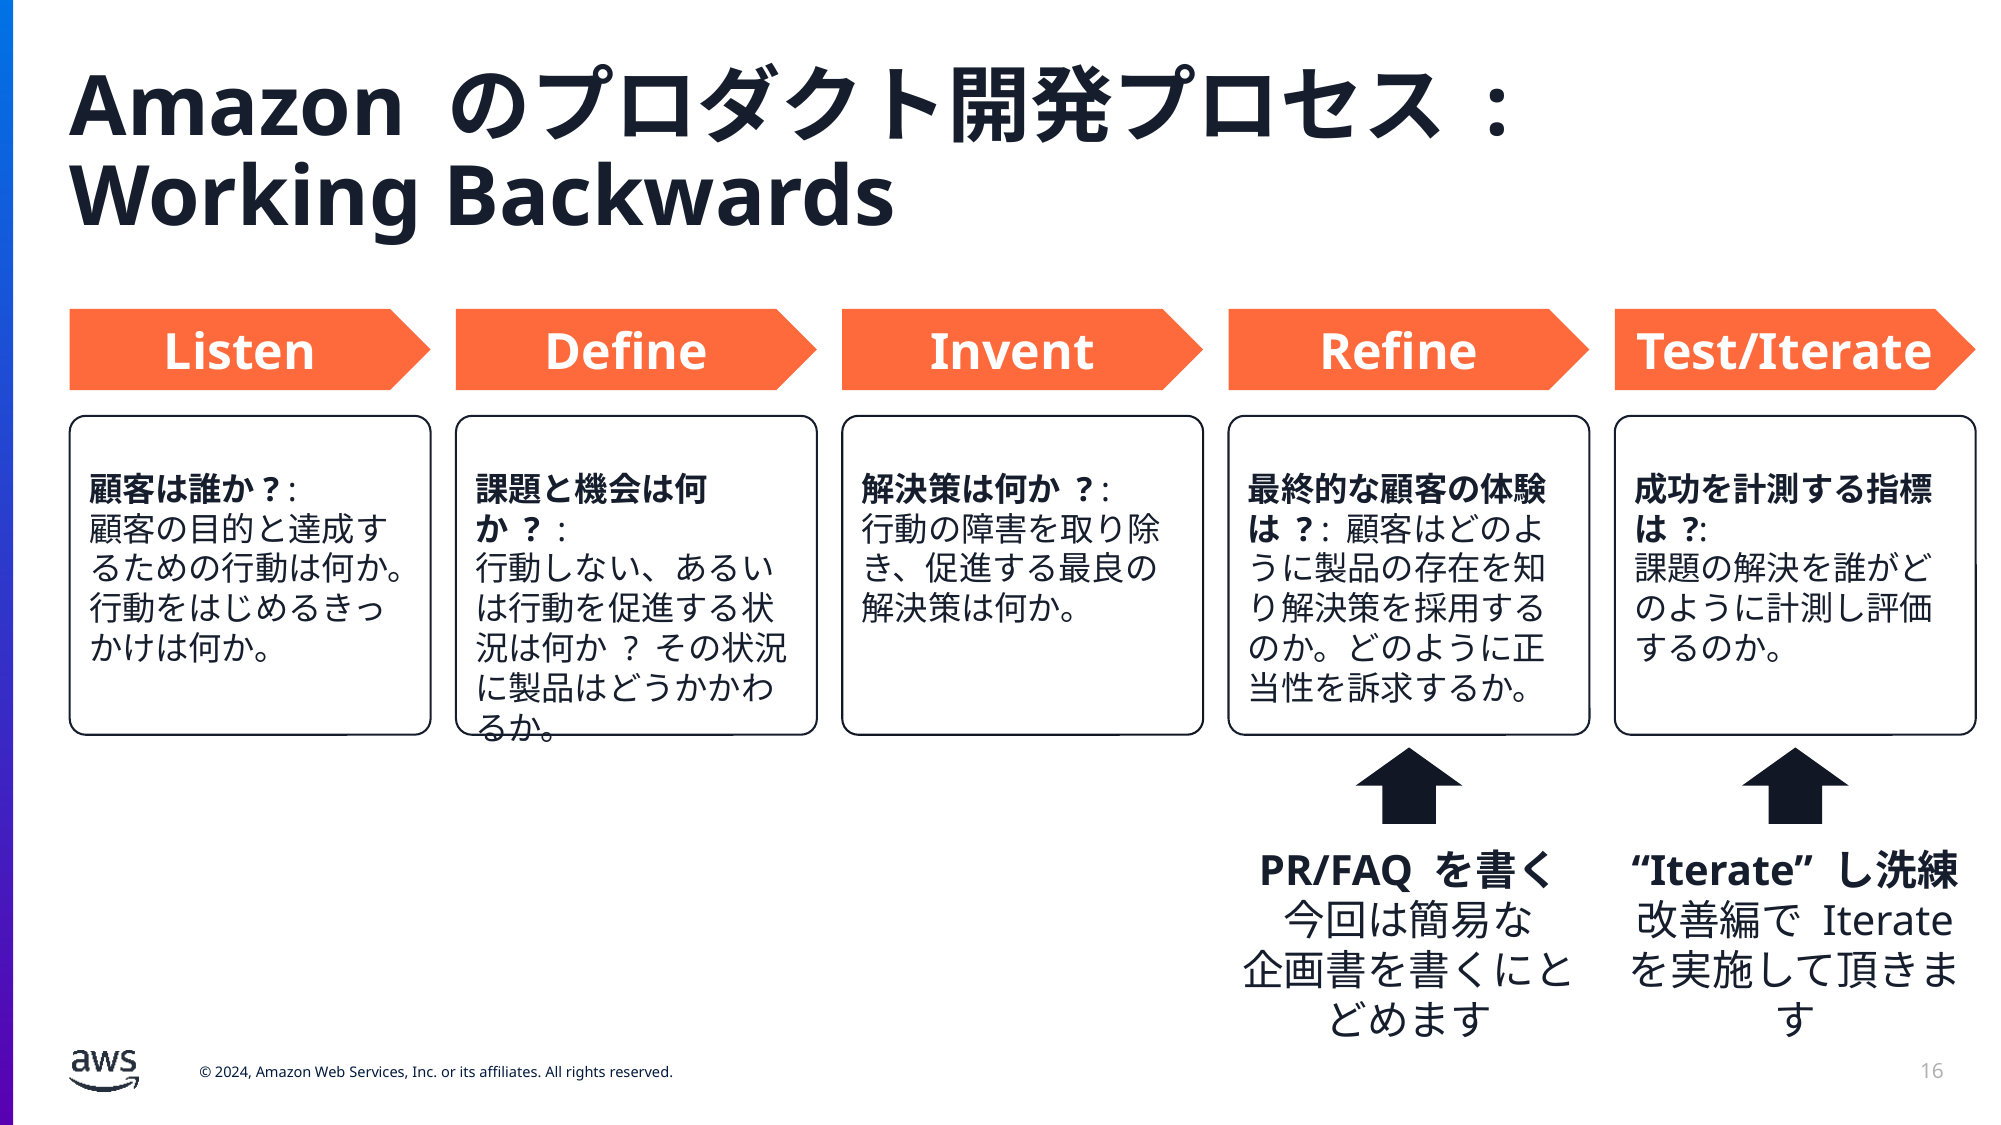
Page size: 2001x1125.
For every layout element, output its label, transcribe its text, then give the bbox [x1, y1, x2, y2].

text_box 最終的な顧客の体験は ? : 顧客はどのように製品の存在を知り解決策を採用するのか。どのように正当性を訴求するか。 [1227, 414, 1591, 736]
slide_number 16 [1493, 1041, 1944, 1102]
picture [69, 1050, 139, 1092]
text_box 顧客は誰か? : 顧客の目的と達成するための行動は何か。行動をはじめるきっかけは何か。 [68, 414, 432, 736]
text_box 解決策は何か ? : 行動の障害を取り除き、促進する最良の解決策は何か。 [841, 414, 1205, 736]
text_box [1738, 746, 1853, 826]
text_box 成功を計測する指標は ?: 課題の解決を誰がどのように計測し評価するのか。 [1613, 414, 1977, 736]
title Amazon のプロダクト開発プロセス : Working Backwards [69, 56, 1944, 162]
text_box Test/Iterate [1613, 307, 1978, 392]
text_box PR/FAQ を書く 今回は簡易な 企画書を書くにとどめます [1228, 836, 1590, 1052]
text_box “Iterate” し洗練 改善編で Iterate を実施して頂きます [1614, 836, 1976, 1052]
text_box Invent [841, 307, 1205, 392]
text_box Listen [68, 307, 433, 392]
text_box 課題と機会は何か ? : 行動しない、あるいは行動を促進する状況は何か ? その状況に製品はどうかかわるか。 [454, 414, 818, 736]
text_box Define [454, 307, 819, 392]
text_box [1352, 746, 1466, 826]
text_box Refine [1227, 307, 1591, 392]
